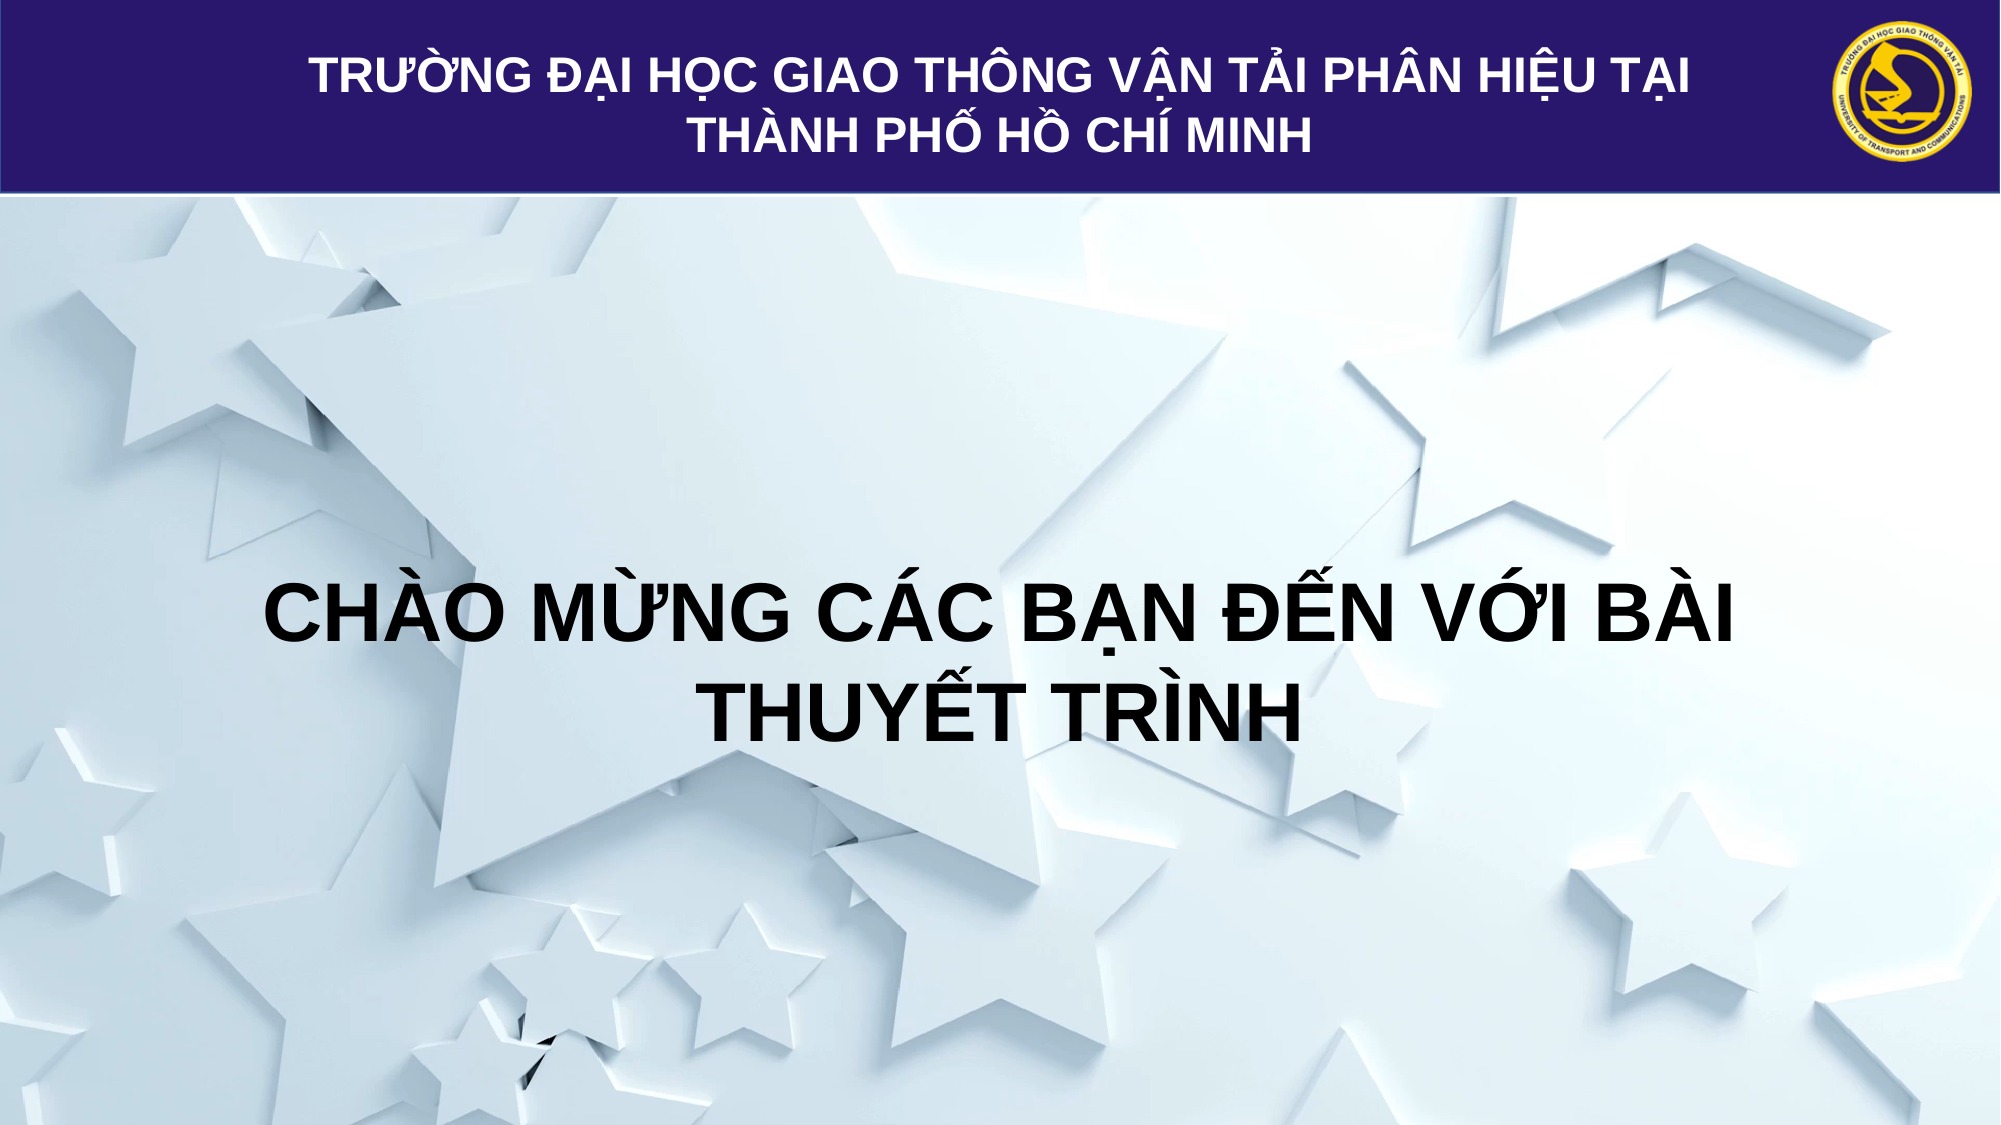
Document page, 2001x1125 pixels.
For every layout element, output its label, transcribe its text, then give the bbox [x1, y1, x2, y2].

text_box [0, 195, 2000, 1125]
text_box TRƯỜNG ĐẠI HỌC GIAO THÔNG VẬN TẢI PHÂN HIỆU TẠI THÀNH PHỐ HỒ CHÍ MINH [234, 35, 1766, 170]
picture [0, 0, 2000, 195]
